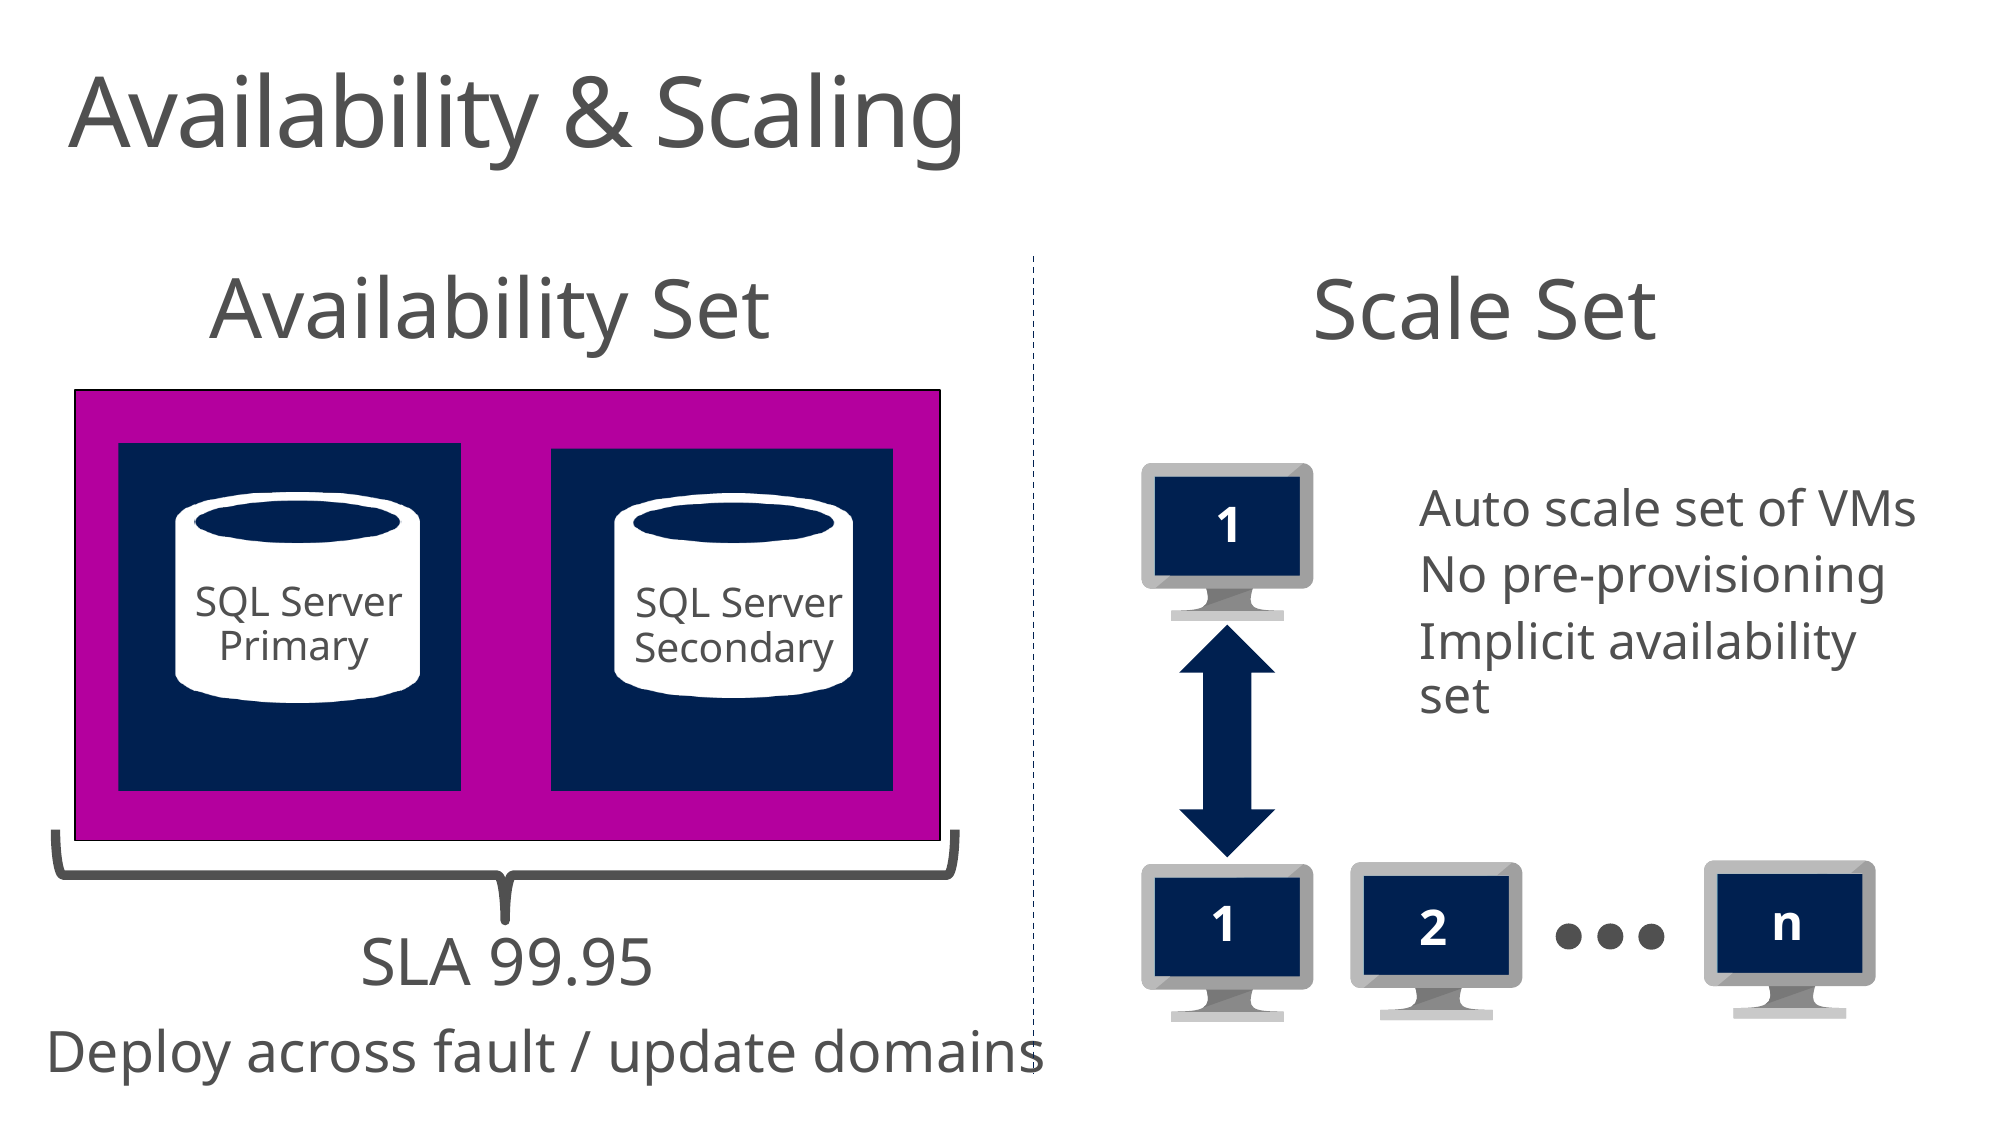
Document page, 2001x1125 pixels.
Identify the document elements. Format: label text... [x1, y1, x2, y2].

text_box [1597, 923, 1624, 950]
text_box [1132, 458, 1317, 699]
text_box Scale Set [1165, 267, 1805, 345]
text_box [1555, 923, 1582, 950]
text_box Virtual Machine [550, 448, 894, 792]
text_box Virtual Machine [118, 442, 462, 792]
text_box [1132, 859, 1317, 1100]
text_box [1694, 856, 1880, 1097]
text_box [54, 829, 956, 922]
text_box Availability Set [170, 266, 811, 344]
text_box [1638, 923, 1665, 950]
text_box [135, 484, 462, 706]
title Availability & Scaling [44, 47, 1957, 196]
text_box Auto scale set of VMs No pre-provisioning Implicit availability set [1390, 459, 1957, 749]
text_box [74, 389, 941, 829]
text_box Deploy across fault / update domains [21, 1000, 1107, 1099]
text_box SLA 99.95 [60, 920, 956, 998]
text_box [576, 486, 894, 702]
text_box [1341, 858, 1526, 1098]
text_box [1178, 699, 1277, 858]
